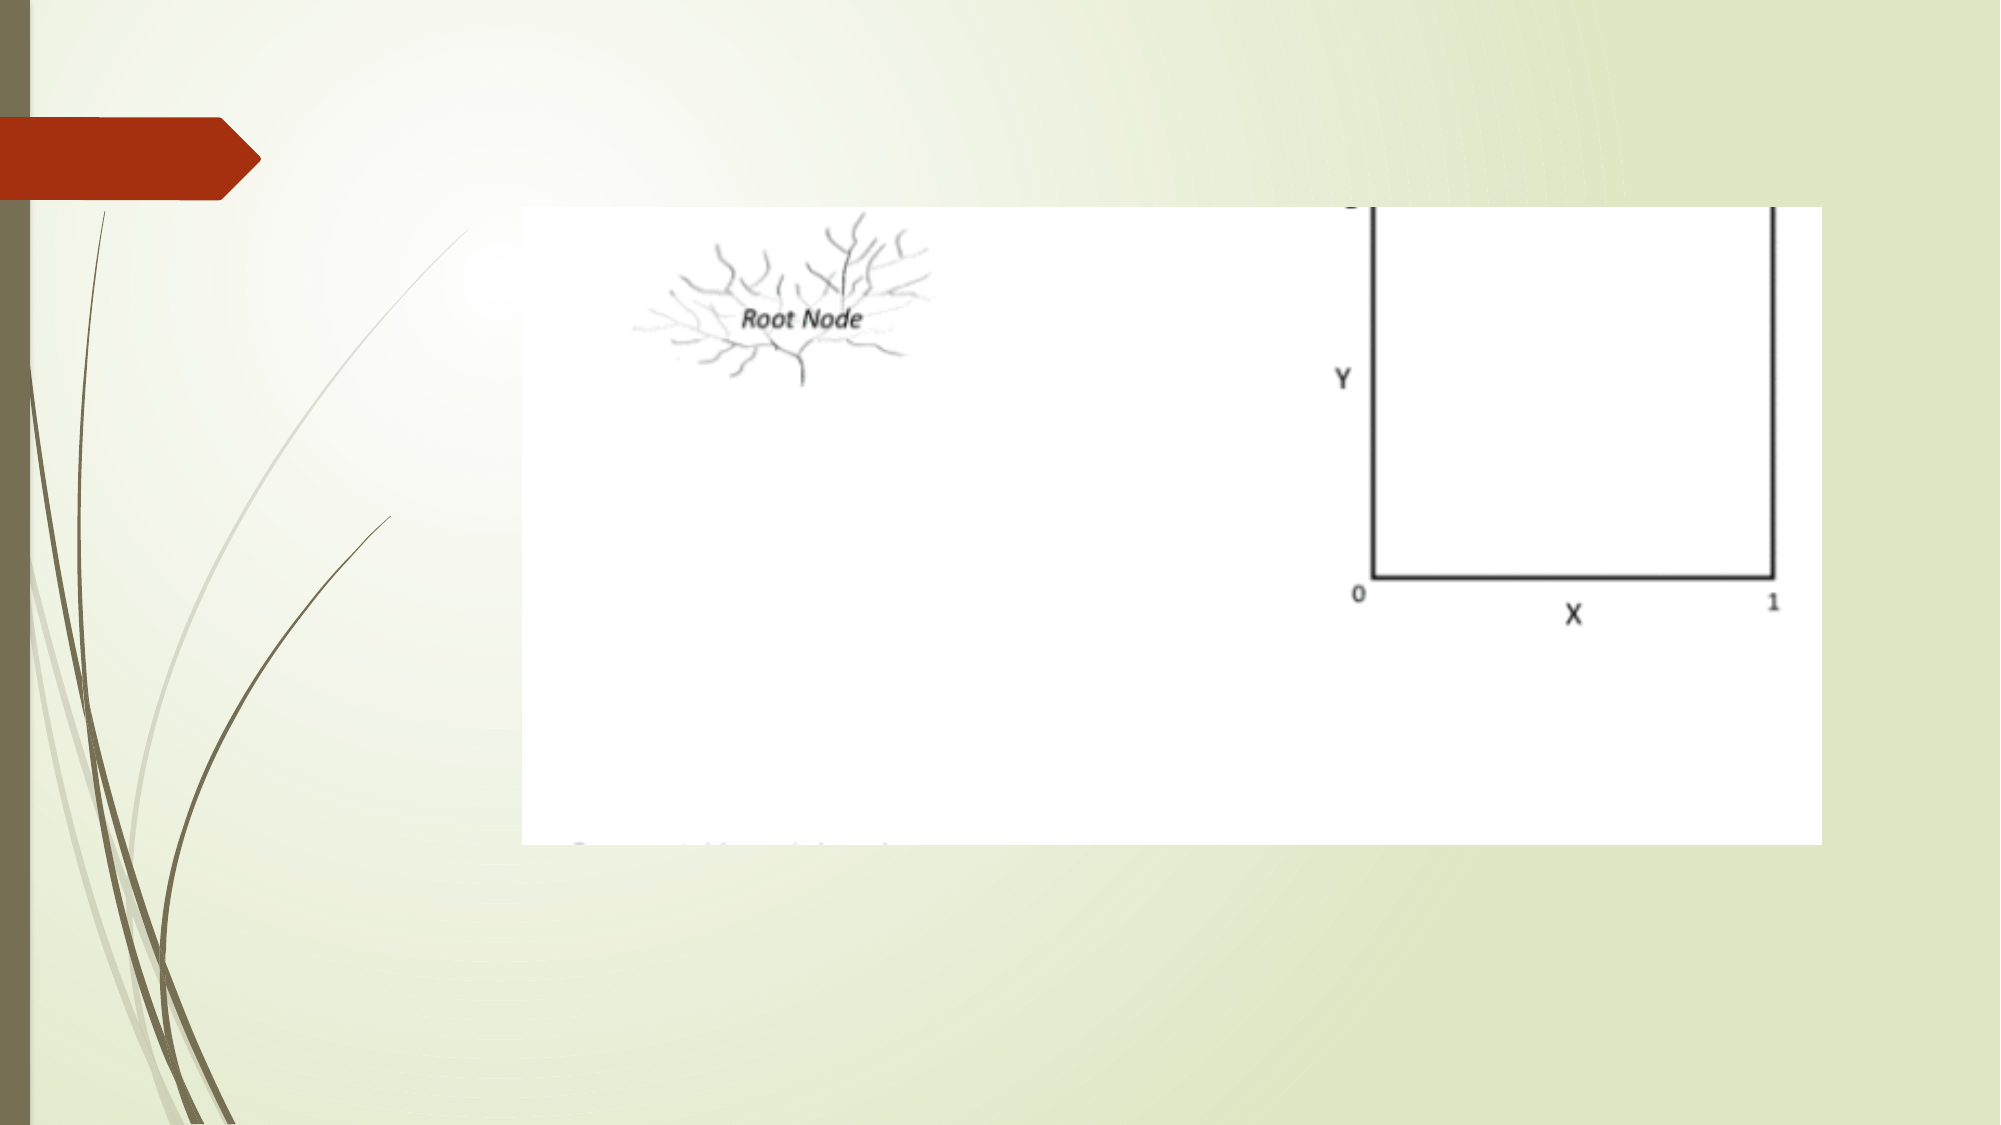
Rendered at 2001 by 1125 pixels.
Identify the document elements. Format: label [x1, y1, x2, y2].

picture [521, 207, 1822, 845]
